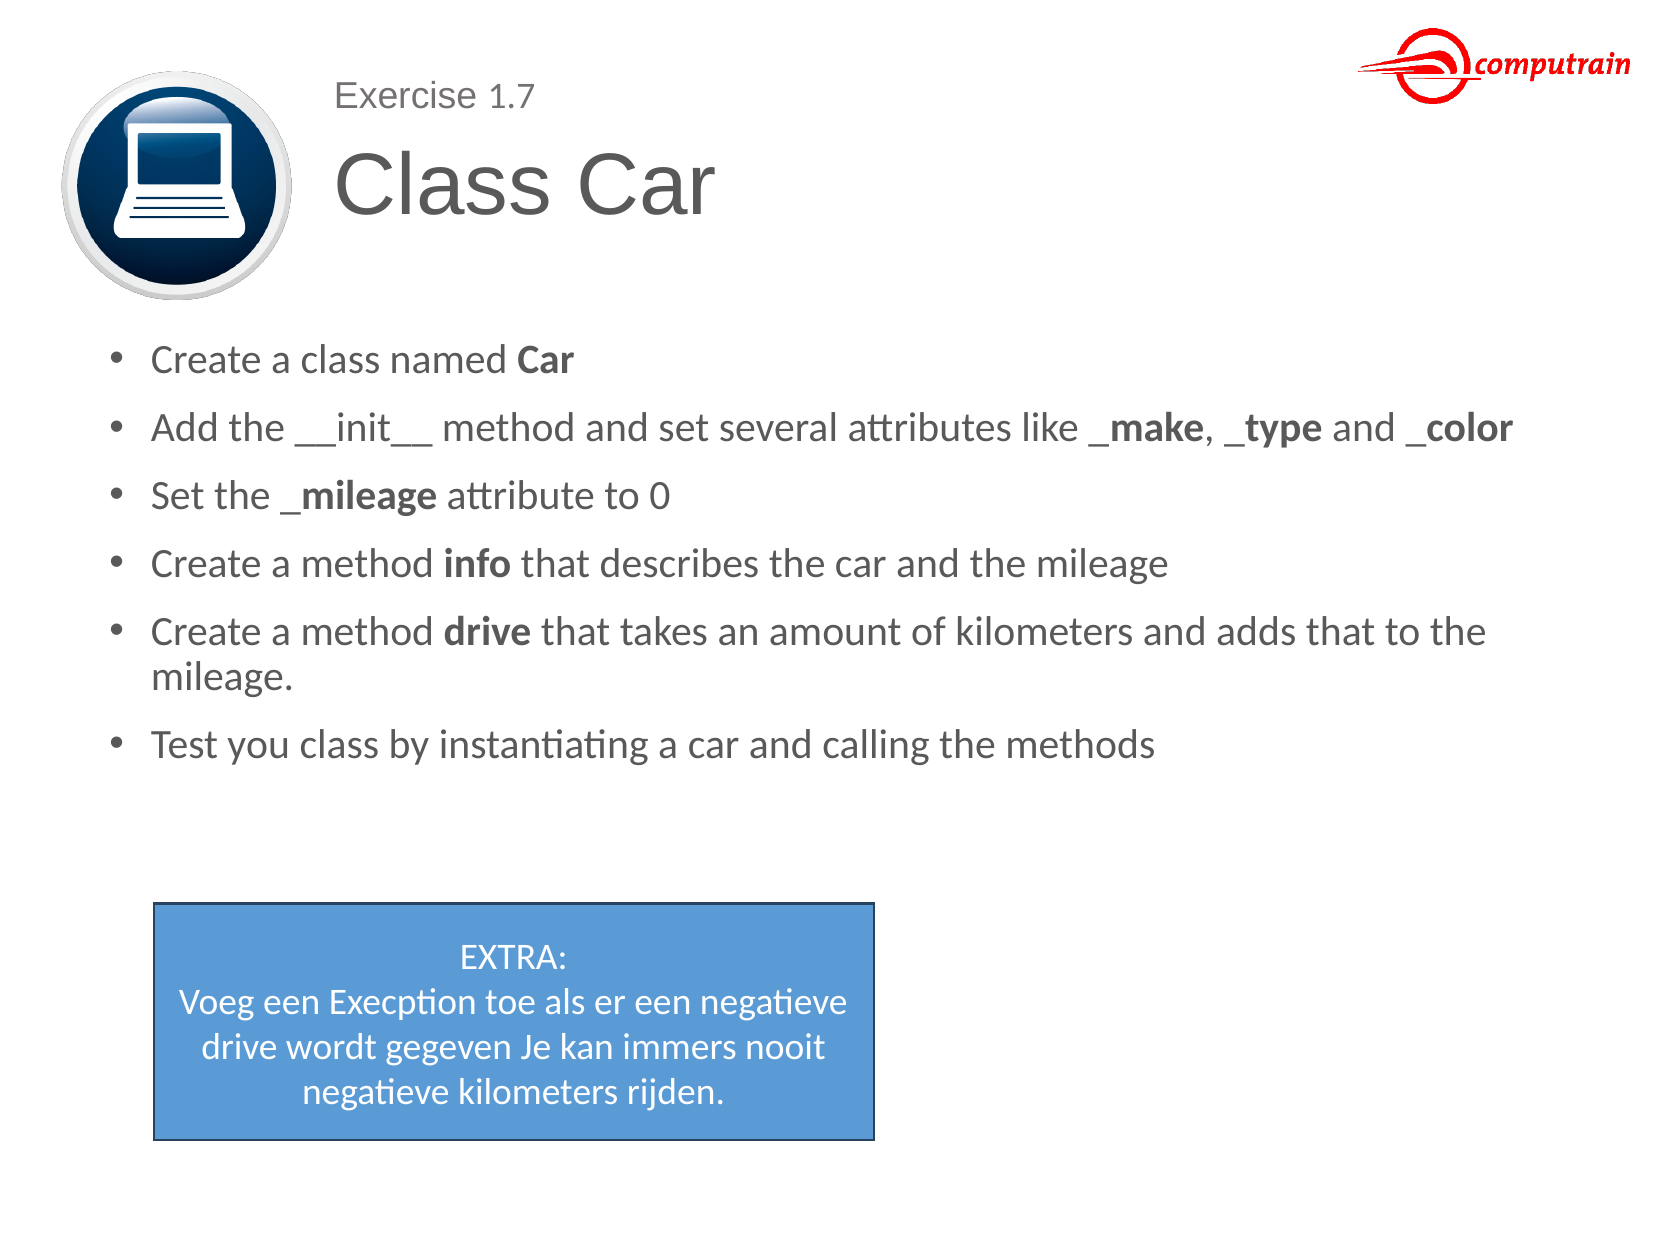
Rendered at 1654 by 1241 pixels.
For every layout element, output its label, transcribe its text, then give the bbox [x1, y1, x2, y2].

text_box Exercise 1.7 [319, 63, 721, 124]
picture [1358, 28, 1630, 104]
title Class Car [318, 66, 1560, 306]
text_box EXTRA: Voeg een Execption toe als er een negatieve drive wordt gegeven Je kan immers nooit negatieve kilometers rijden. [153, 902, 875, 1141]
list Create a class named Car Add the __init__ method and set several attributes like _make, _type and _color Set the _mileage attribute to 0 Create a method info that describes the car and the mileage Create a method drive that takes an amount of kilometers and adds that to the mileage. Test you class by instantiating a car and calling the methods [94, 330, 1560, 1223]
picture [58, 71, 296, 300]
